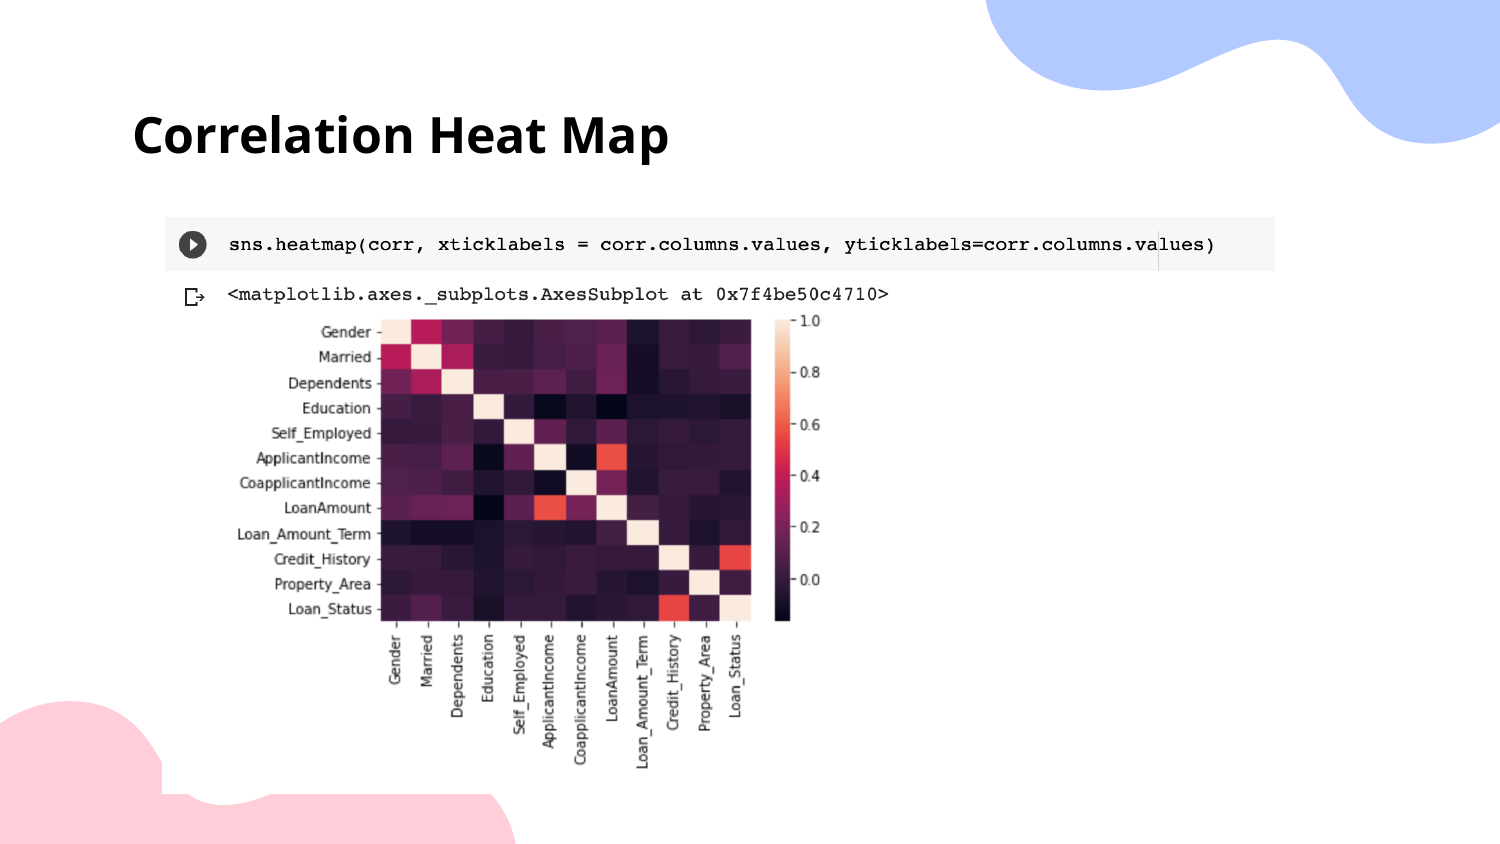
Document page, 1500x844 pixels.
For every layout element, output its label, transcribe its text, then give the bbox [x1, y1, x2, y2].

picture [162, 200, 1276, 794]
title Correlation Heat Map [116, 88, 904, 202]
